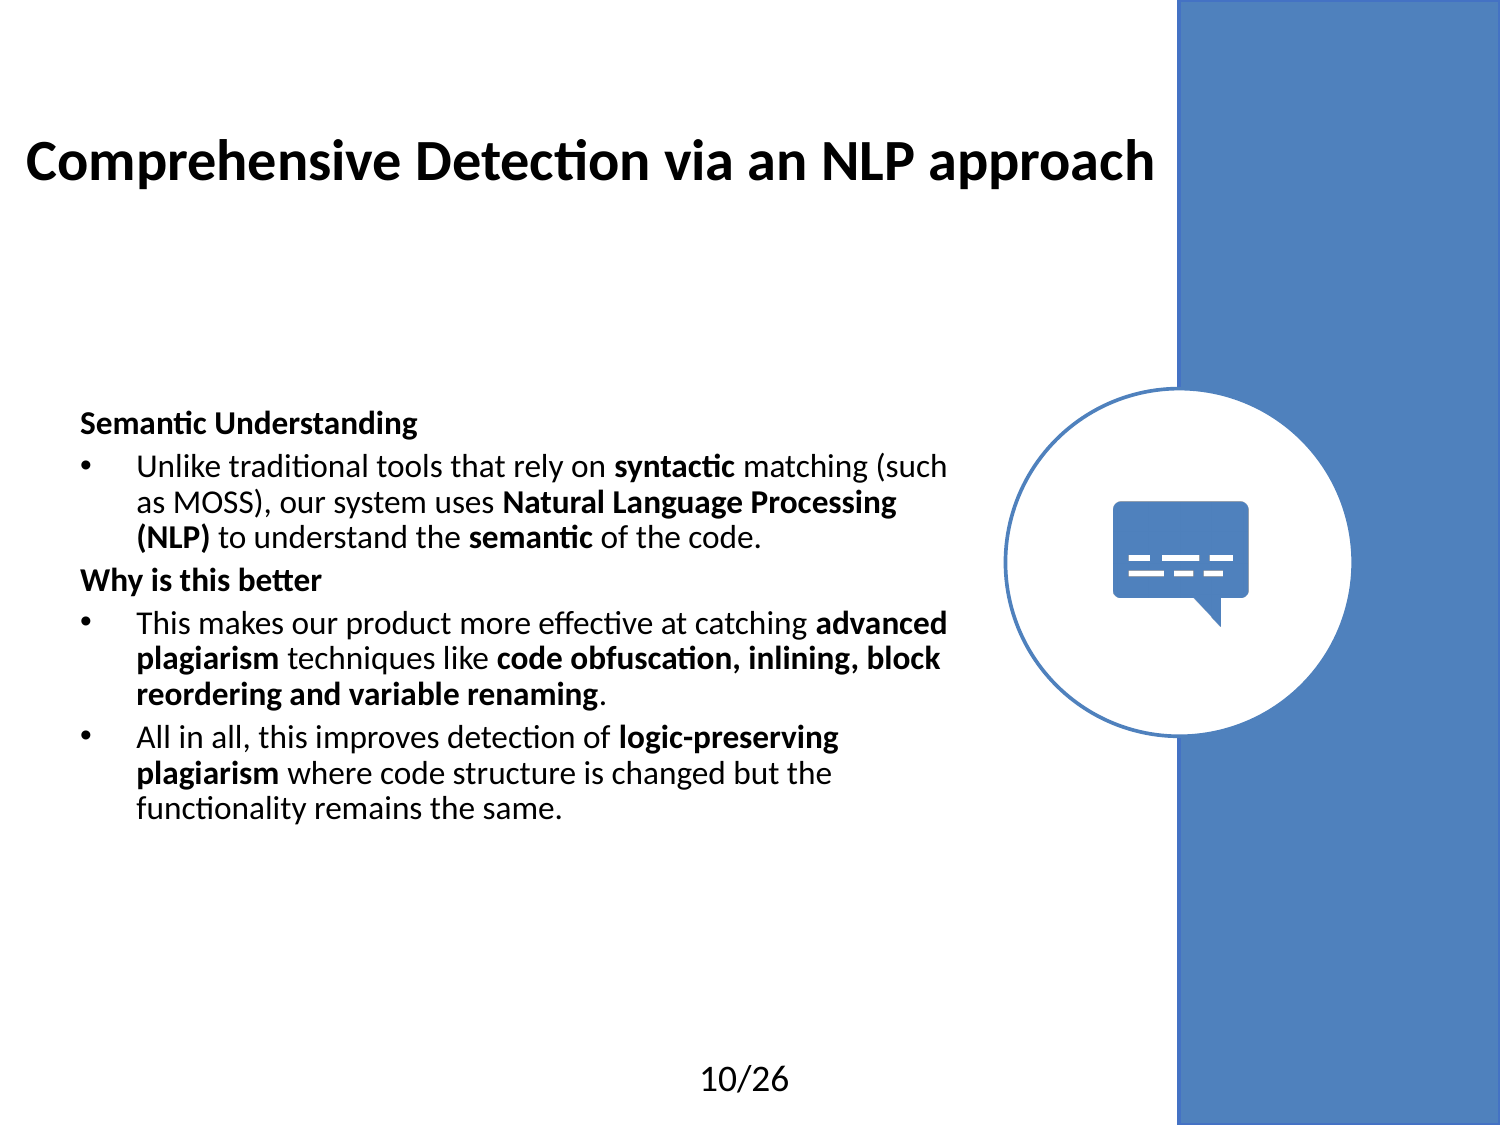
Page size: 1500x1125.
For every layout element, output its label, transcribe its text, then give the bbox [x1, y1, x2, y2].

text_box [1003, 386, 1356, 739]
picture [1086, 469, 1275, 658]
title Comprehensive Detection via an NLP approach [0, 112, 1177, 280]
text_box [1177, 0, 1500, 1125]
list Semantic Understanding Unlike traditional tools that rely on syntactic matching (such as MOSS), our system uses Natural Language Processing (NLP) to understand the semantic of the code. Why is this better This makes our product more effective at catching advanced plagiarism techniques like code obfuscation, inlining, block reordering and variable renaming. All in all, this improves detection of logic-preserving plagiarism where code structure is changed but the functionality remains the same. [65, 246, 966, 987]
